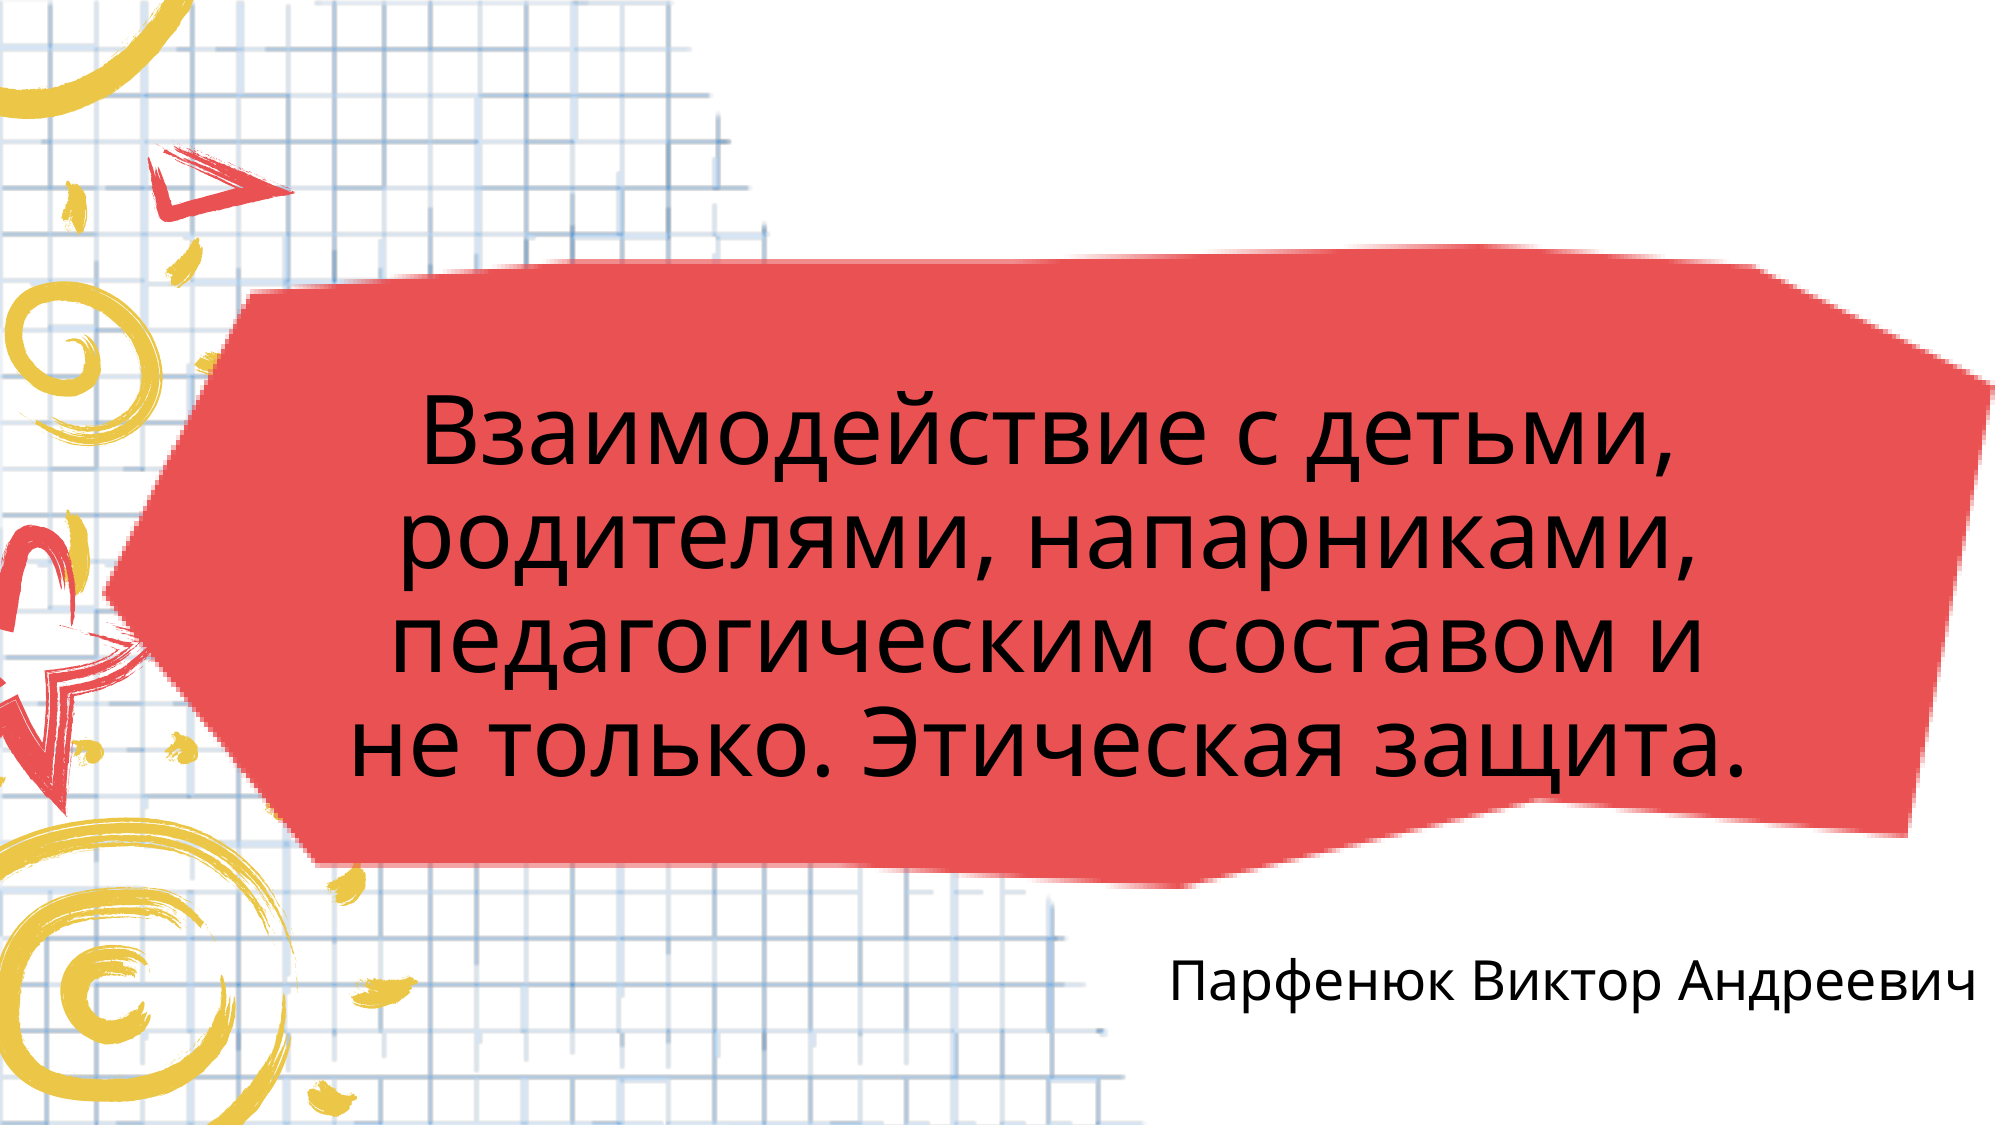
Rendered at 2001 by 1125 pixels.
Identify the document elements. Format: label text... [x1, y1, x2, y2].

picture [0, 0, 1995, 1125]
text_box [0, 198, 887, 821]
subtitle Парфенюк Виктор Андреевич [1152, 945, 1997, 1074]
